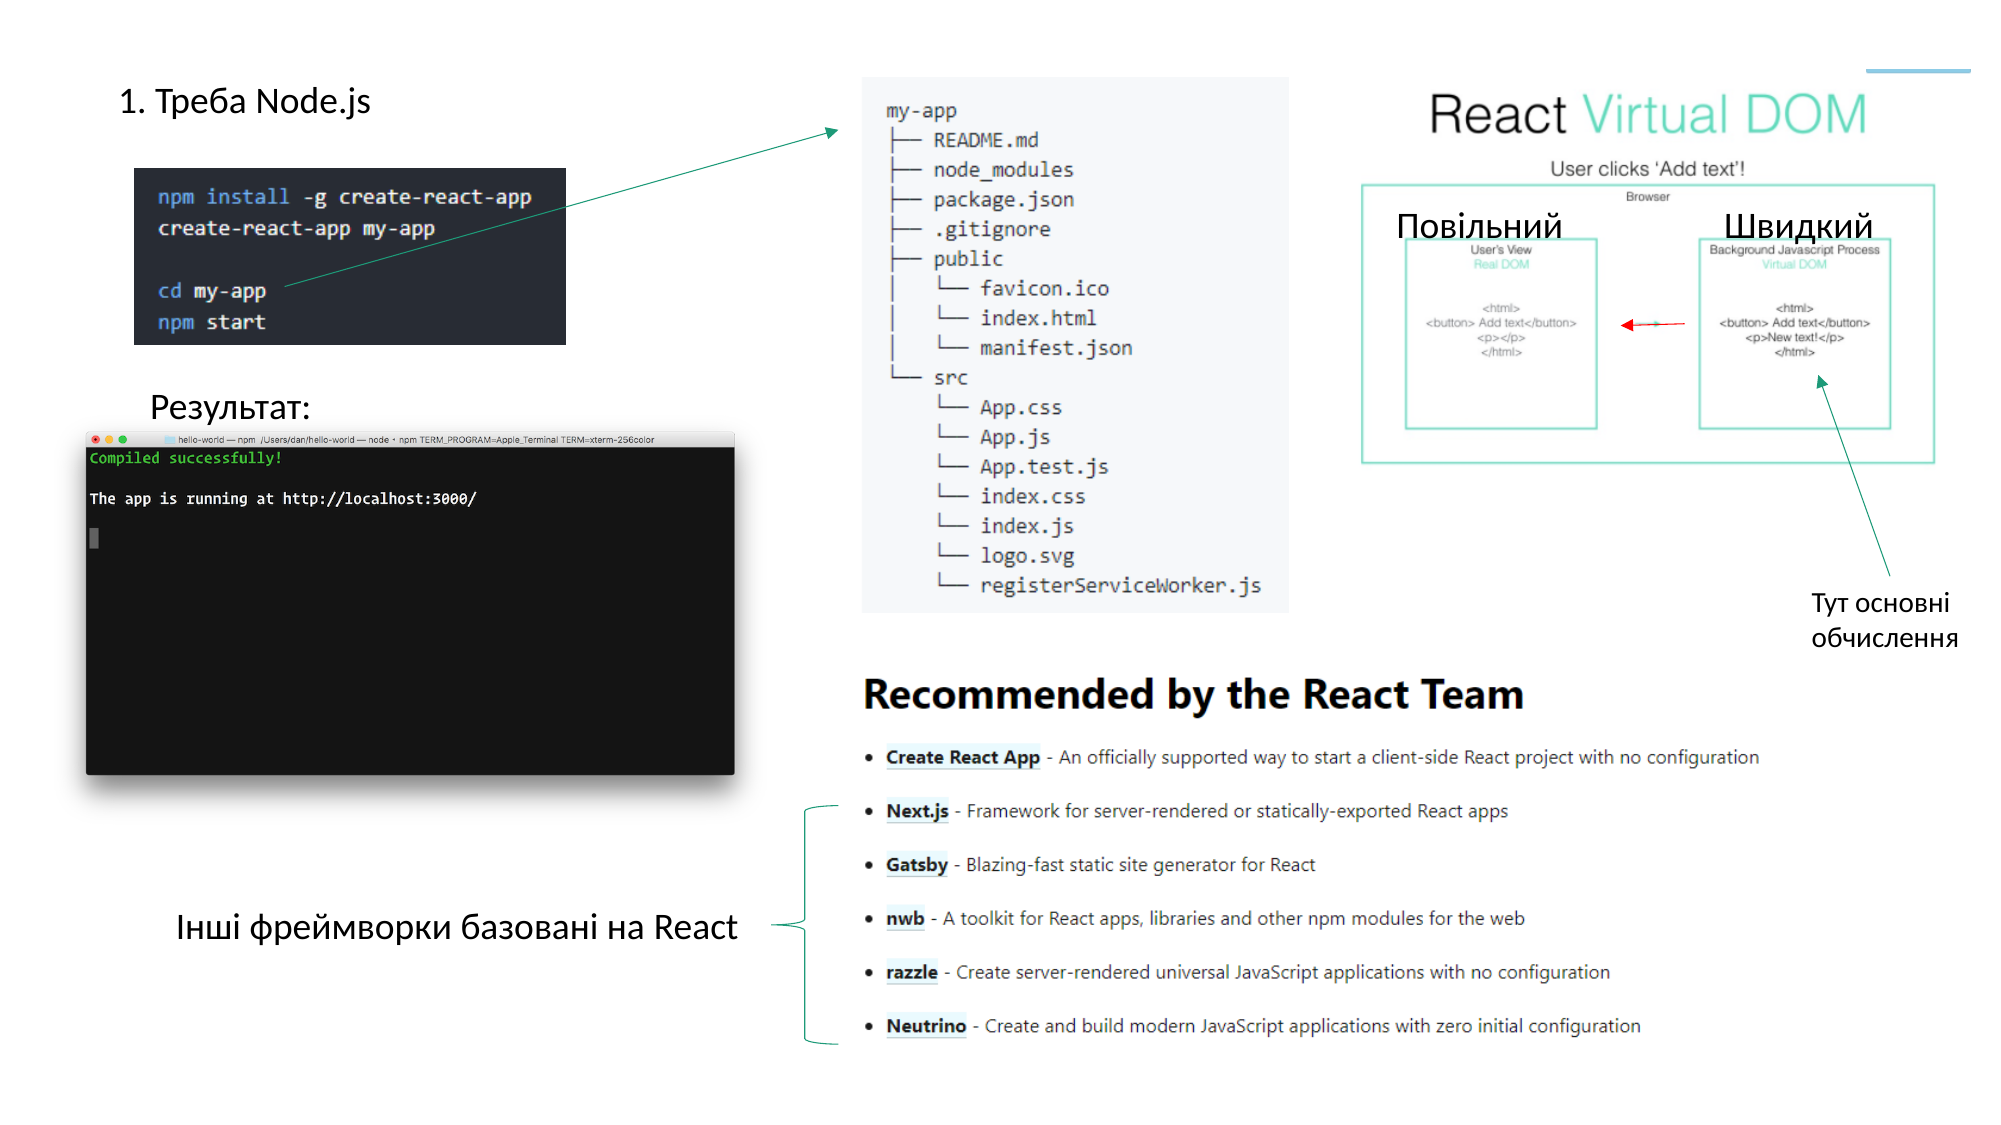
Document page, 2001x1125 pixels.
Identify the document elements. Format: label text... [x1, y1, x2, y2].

picture [856, 77, 1289, 613]
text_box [1818, 374, 1891, 577]
text_box 1. Треба Node.js [103, 69, 387, 129]
text_box Тут основні обчислення [1796, 576, 1984, 661]
text_box [771, 805, 838, 1045]
text_box Інші фреймворки базовані на React [161, 894, 754, 955]
picture [838, 655, 1784, 1085]
picture [134, 168, 566, 345]
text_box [284, 129, 839, 287]
picture [48, 410, 772, 829]
text_box Результат: [135, 374, 327, 410]
picture [1320, 69, 1971, 486]
